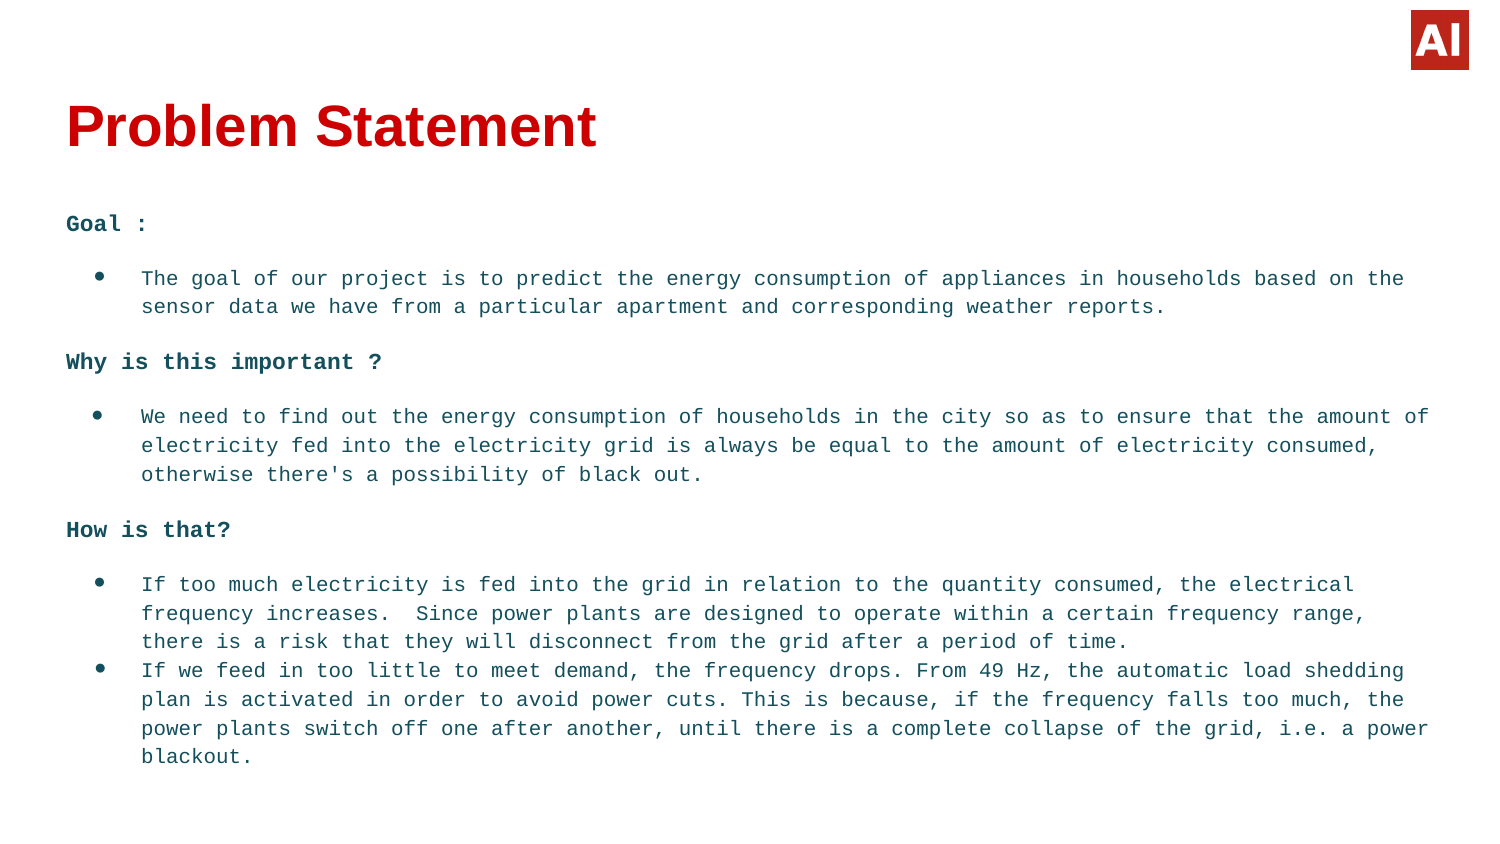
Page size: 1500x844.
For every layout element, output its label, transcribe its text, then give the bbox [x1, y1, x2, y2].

title Problem Statement [51, 72, 1449, 167]
picture [1411, 10, 1469, 70]
list Goal : The goal of our project is to predict the energy consumption of appliances in households based on the sensor data we have from a particular apartment and corresponding weather reports. Why is this important ? We need to find out the energy consumption of households in the city so as to ensure that the amount of electricity fed into the electricity grid is always be equal to the amount of electricity consumed, otherwise there's a possibility of black out. How is that? If too much electricity is fed into the grid in relation to the quantity consumed, the electrical frequency increases. Since power plants are designed to operate within a certain frequency range, there is a risk that they will disconnect from the grid after a period of time. If we feed in too little to meet demand, the frequency drops. From 49 Hz, the automatic load shedding plan is activated in order to avoid power cuts. This is because, if the frequency falls too much, the power plants switch off one after another, until there is a complete collapse of the grid, i.e. a power blackout. [51, 189, 1449, 750]
